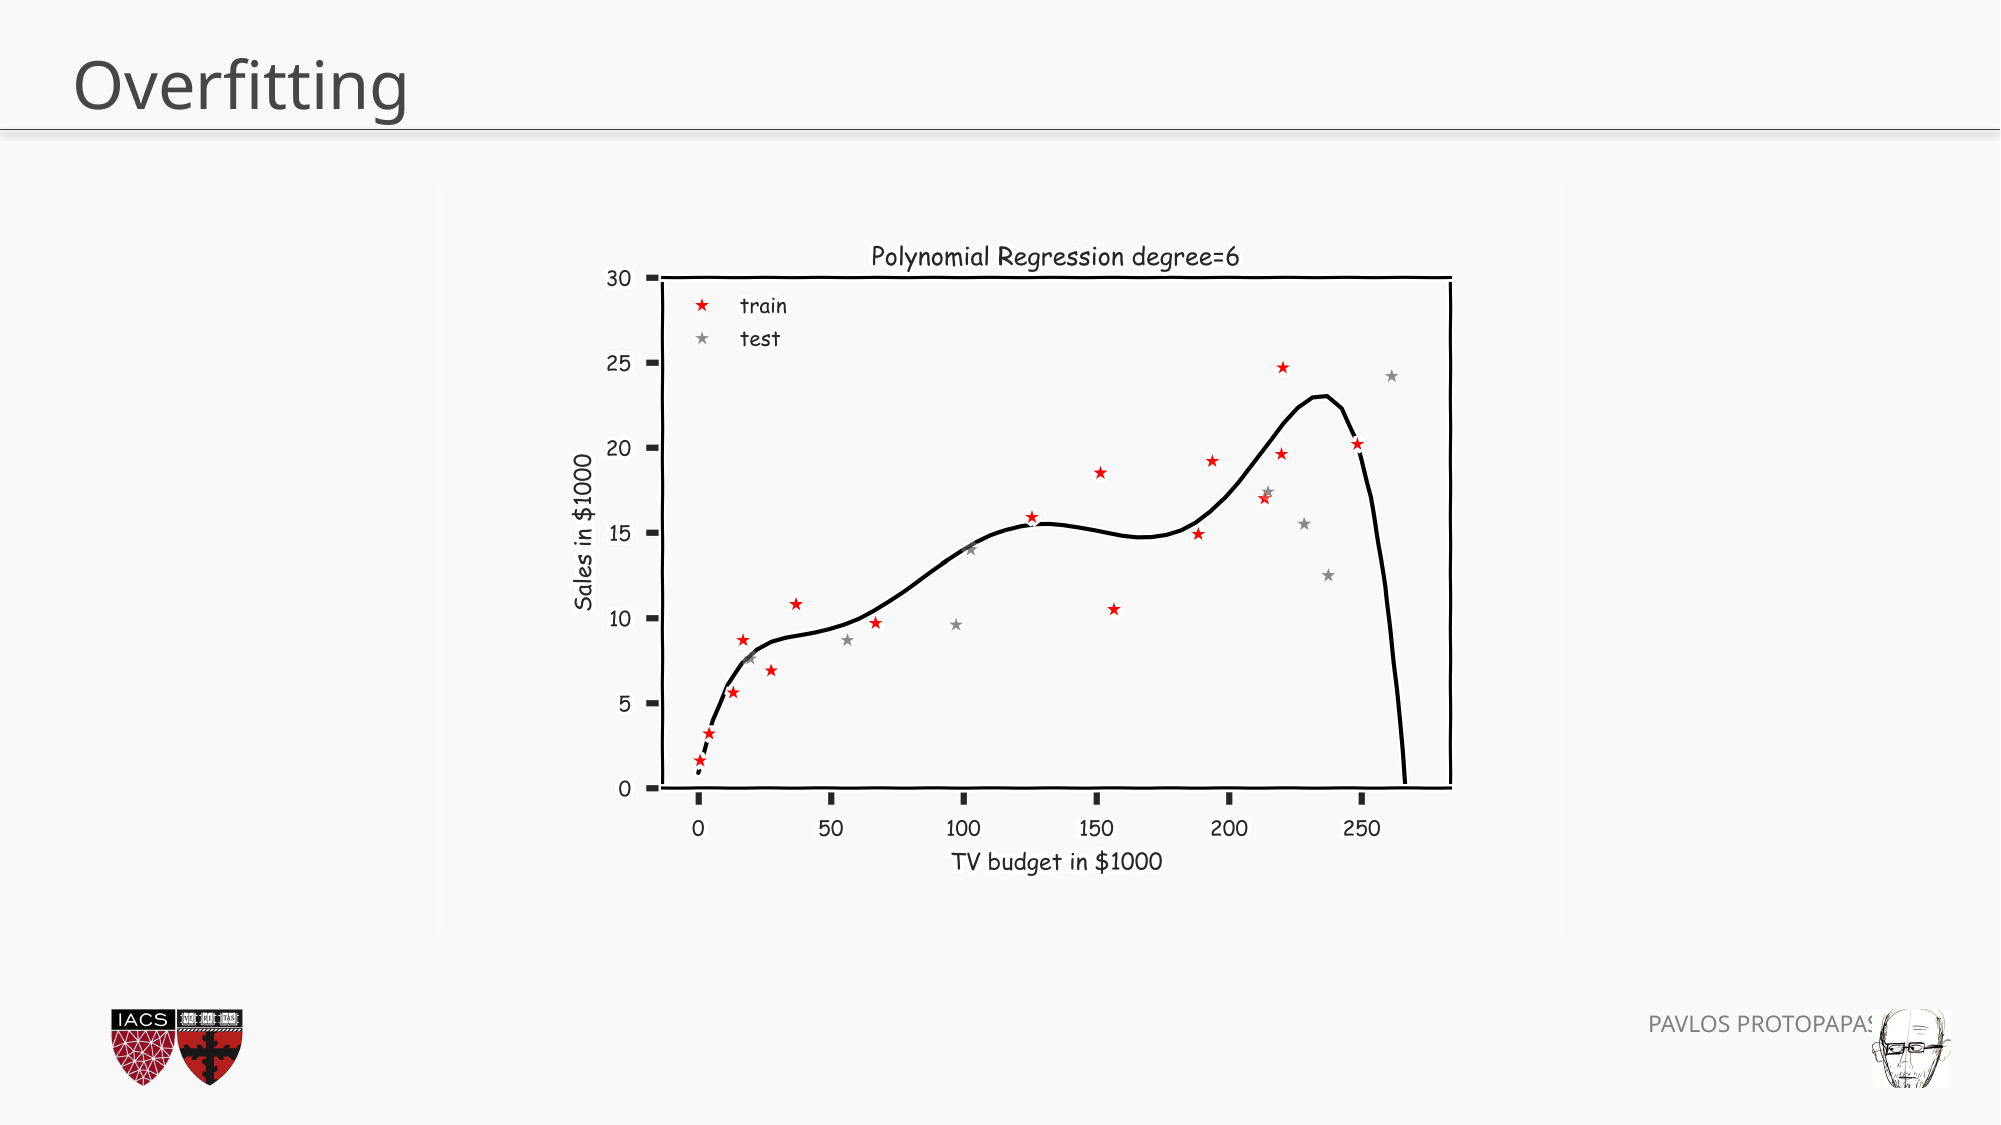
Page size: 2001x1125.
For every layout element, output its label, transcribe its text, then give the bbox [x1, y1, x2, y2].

title Overfitting [57, 35, 1943, 162]
picture [1872, 1009, 1951, 1088]
picture [437, 187, 1563, 938]
picture [109, 1009, 243, 1086]
